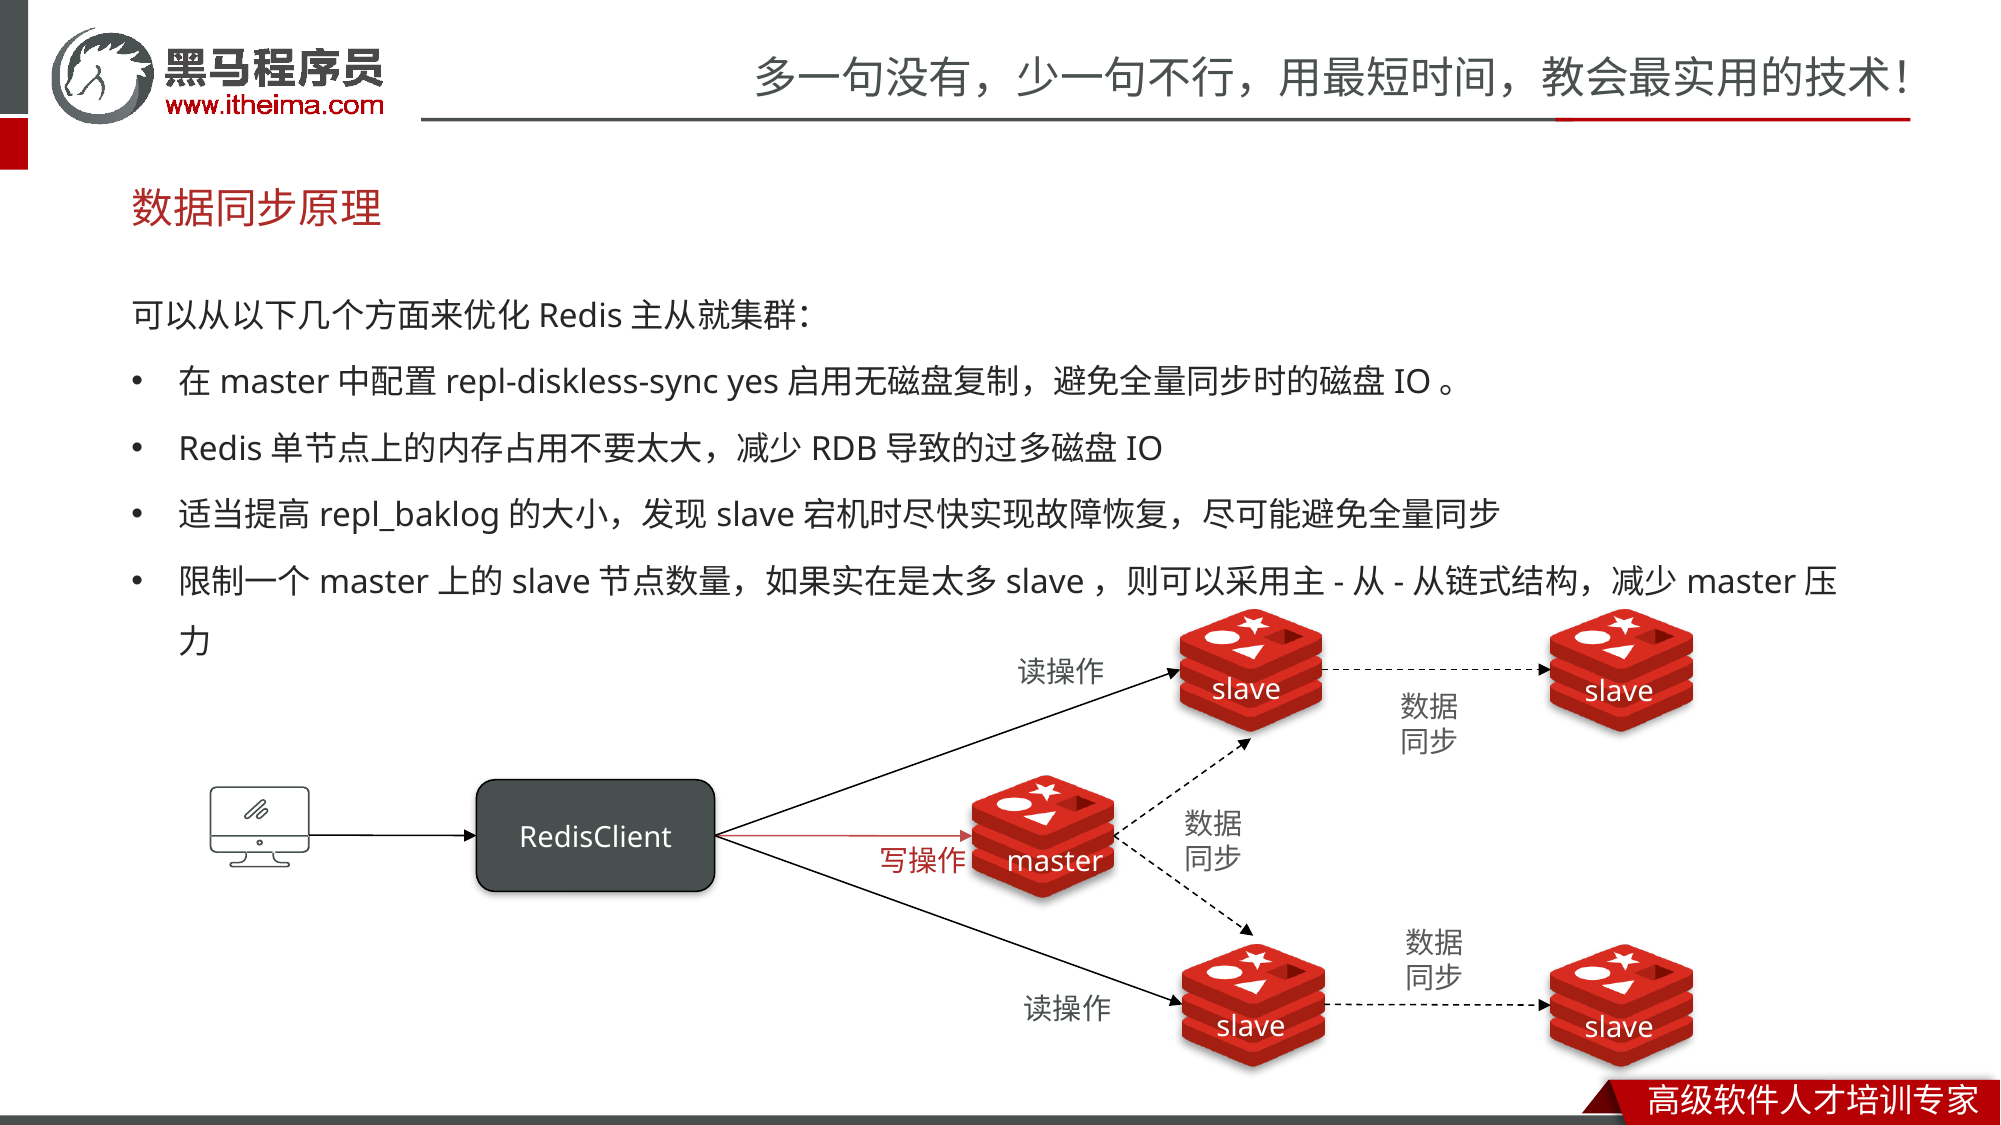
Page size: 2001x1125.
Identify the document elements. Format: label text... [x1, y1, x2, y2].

title 数据同步原理 [116, 164, 1872, 250]
picture [50, 26, 384, 125]
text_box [714, 835, 1183, 1005]
text_box RedisClient [475, 778, 709, 893]
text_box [714, 669, 1181, 835]
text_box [1113, 738, 1252, 835]
picture [1182, 935, 1325, 1074]
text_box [1113, 835, 1254, 936]
text_box 读操作 [1009, 1014, 1127, 1033]
text_box 数据 同步 [1385, 680, 1475, 766]
text_box 读操作 [1002, 645, 1120, 668]
text_box [207, 784, 312, 870]
text_box 数据 同步 [1390, 917, 1479, 1002]
picture [1179, 600, 1323, 739]
picture [1550, 936, 1693, 1075]
list 可以从以下几个方面来优化Redis主从就集群： 在master中配置repl-diskless-sync yes启用无磁盘复制，避免全量同步时的磁盘IO。 Redis单节点上的内存占用不要太大，减少RDB导致的过多磁盘IO 适当提高repl_baklog的大小，发现slave宕机时尽快实现故障恢复，尽可能避免全量同步 限制一个master上的slave节点数量，如果实在是太多slave，则可以采用主-从-从链式结构，减少master压力 [116, 266, 1872, 830]
picture [1550, 600, 1693, 739]
